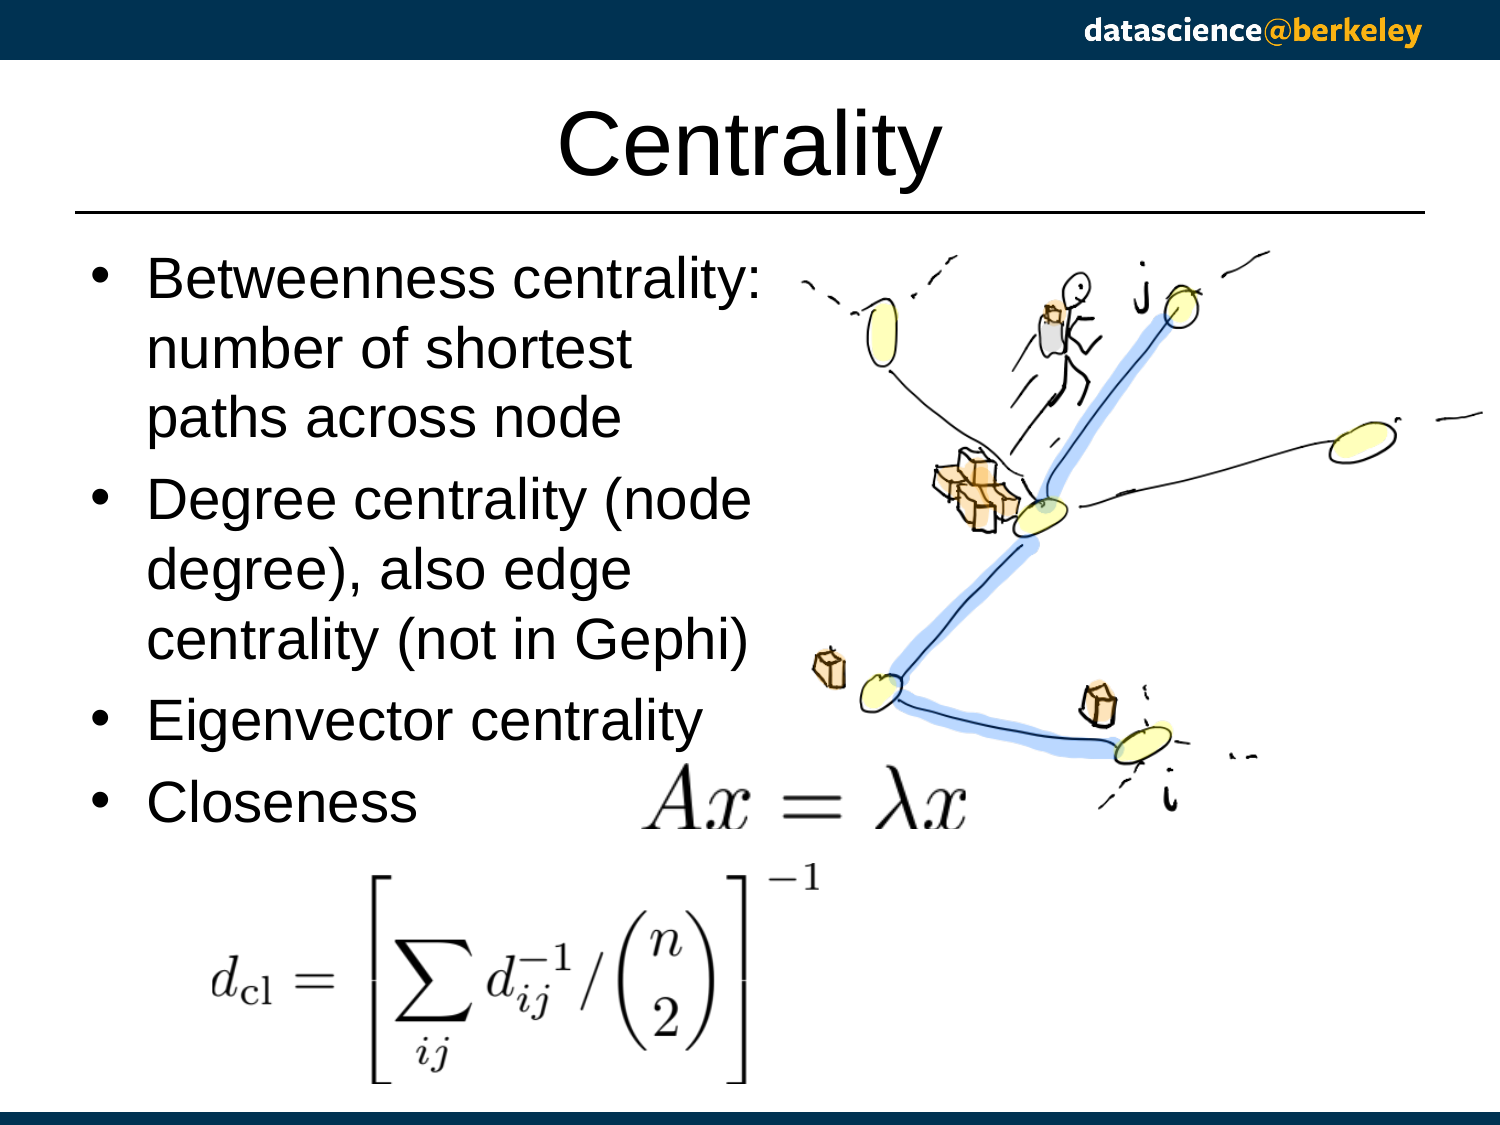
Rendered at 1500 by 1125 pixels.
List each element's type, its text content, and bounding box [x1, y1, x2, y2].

picture [1079, 10, 1431, 52]
picture [212, 168, 1500, 1084]
list Betweenness centrality: number of shortest paths across node Degree centrality (node degree), also edge centrality (not in Gephi) Eigenvector centrality Closeness [75, 232, 692, 1075]
title Centrality [75, 45, 1425, 232]
